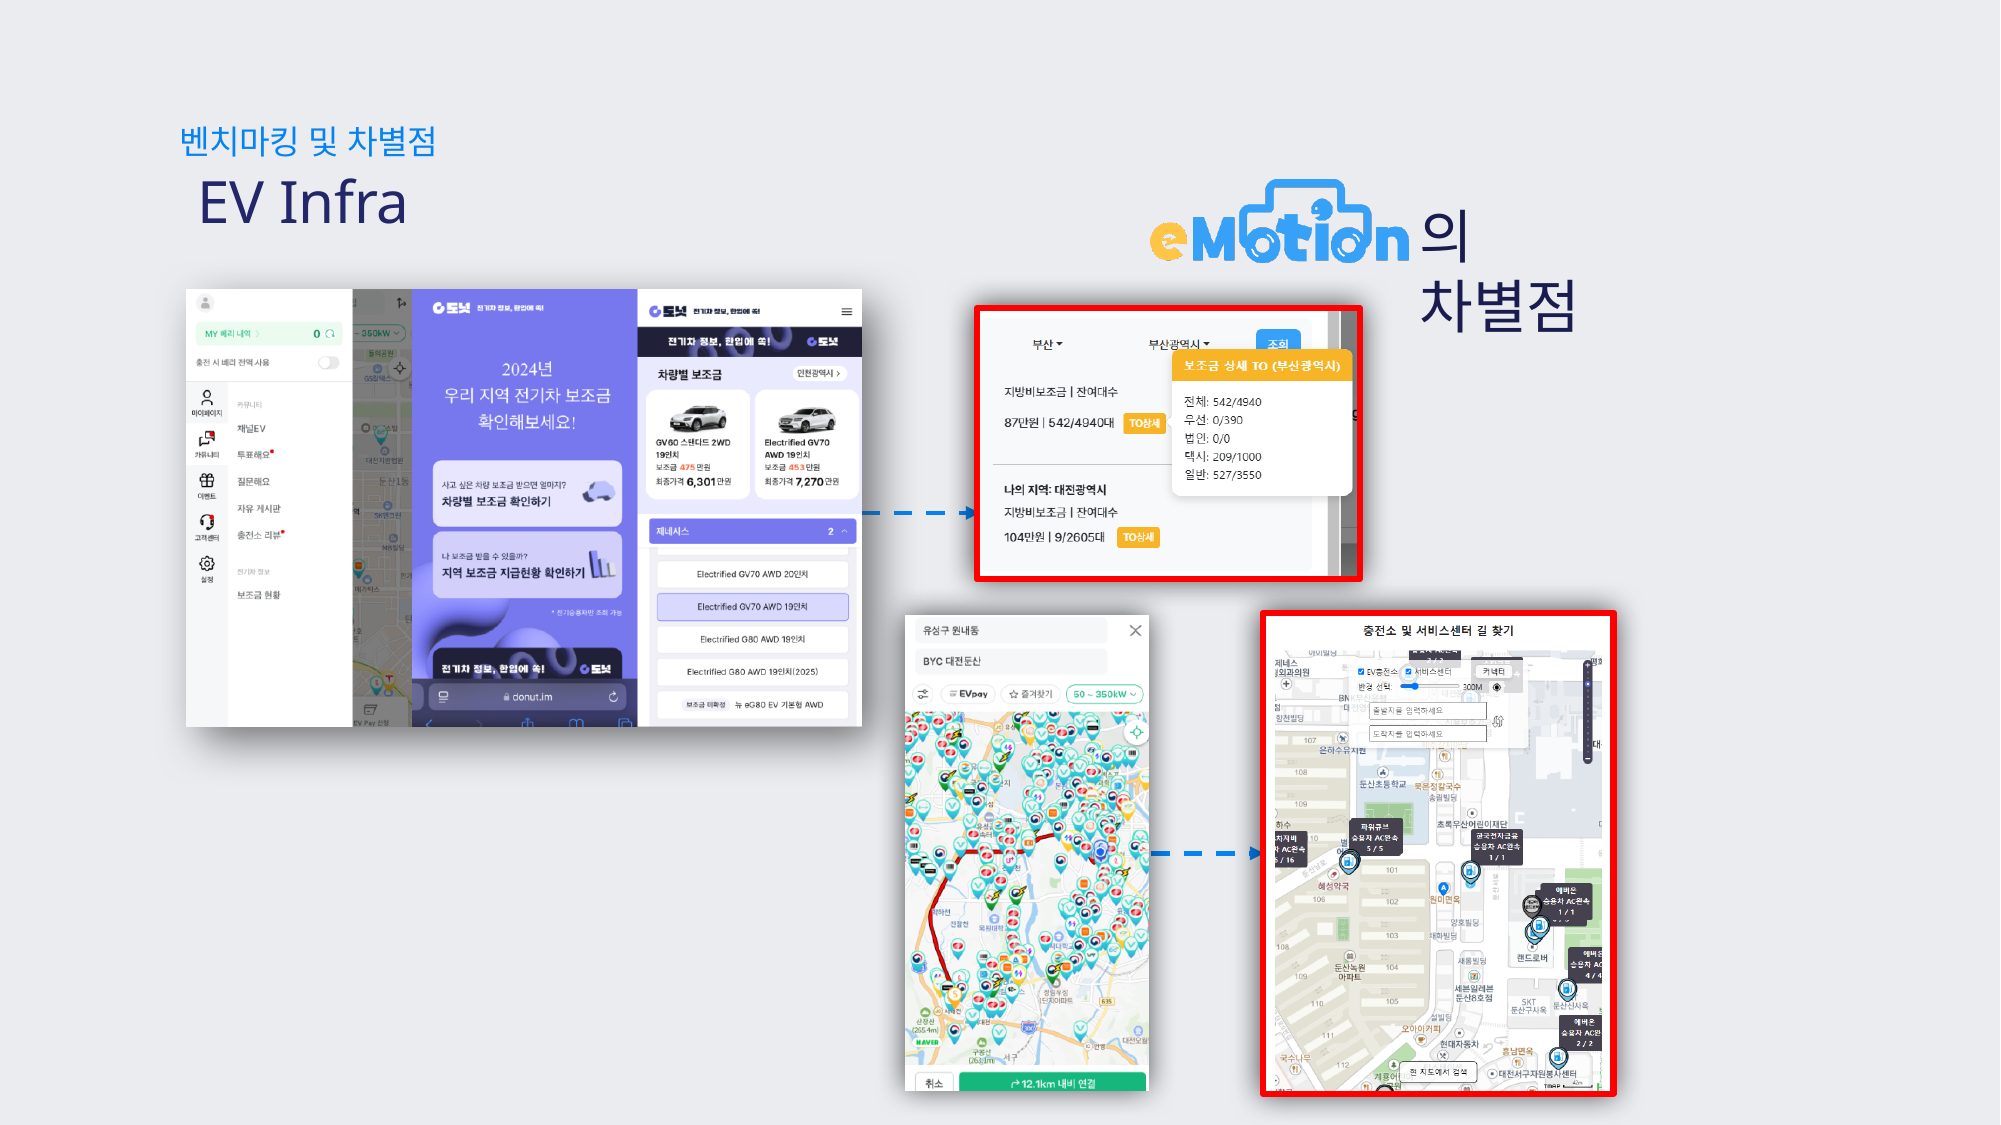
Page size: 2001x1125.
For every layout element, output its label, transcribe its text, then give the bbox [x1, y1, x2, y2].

picture [186, 289, 862, 727]
text_box EV Infra [197, 165, 410, 236]
picture [905, 615, 1149, 1091]
text_box 의 차별점 [1420, 200, 1647, 341]
picture [1265, 615, 1611, 1091]
text_box 벤치마킹 및 차별점 [179, 120, 439, 161]
picture [979, 311, 1357, 576]
picture [1150, 179, 1409, 263]
